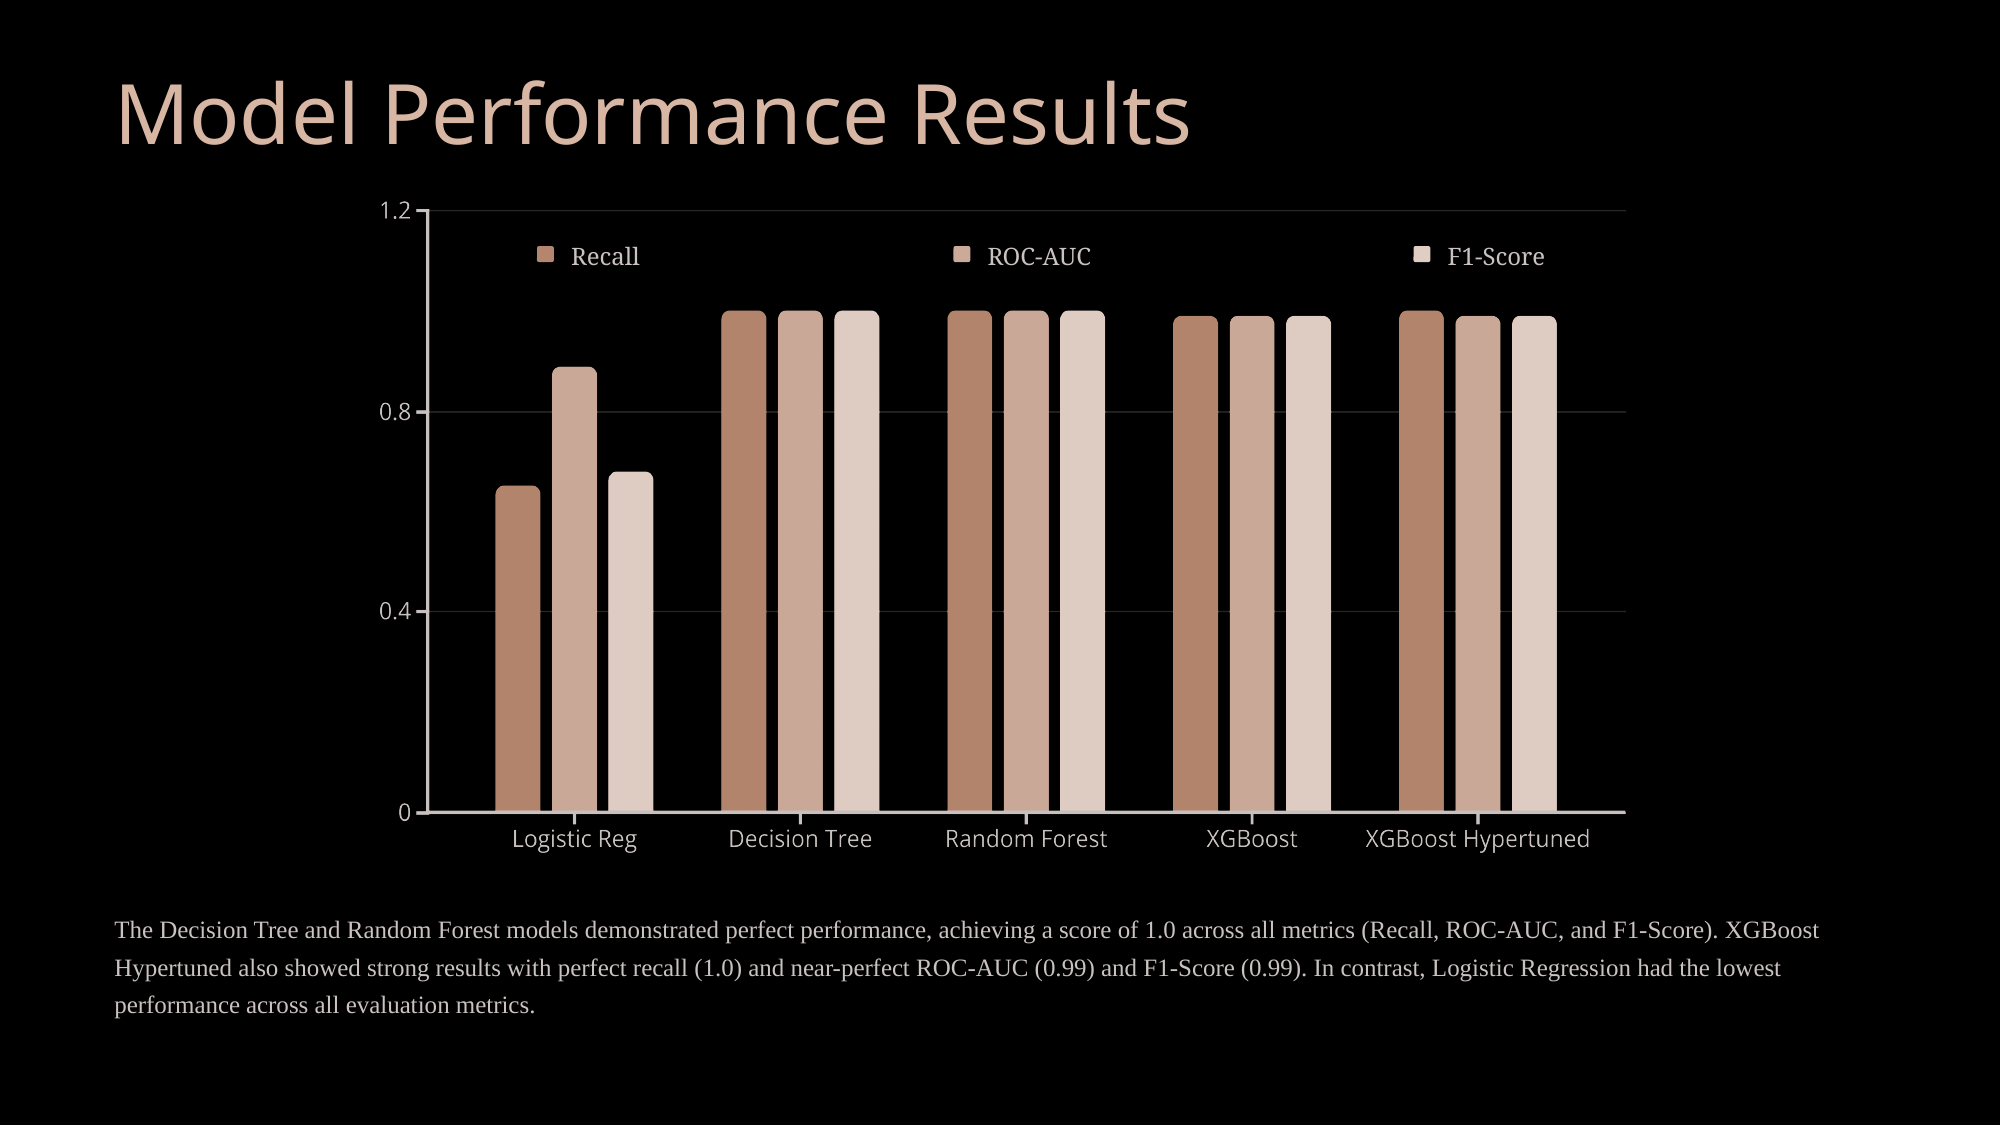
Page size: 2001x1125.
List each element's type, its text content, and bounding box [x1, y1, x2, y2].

picture [374, 193, 1626, 854]
text_box Model Performance Results [114, 86, 1141, 175]
text_box The Decision Tree and Random Forest models demonstrated perfect performance, achieving a score of 1.0 across all metrics (Recall, ROC-AUC, and F1-Score). XGBoost Hypertuned also showed strong results with perfect recall (1.0) and near-perfect ROC-AUC (0.99) and F1-Score (0.99). In contrast, Logistic Regression had the lowest performance across all evaluation metrics. [114, 905, 1875, 1039]
